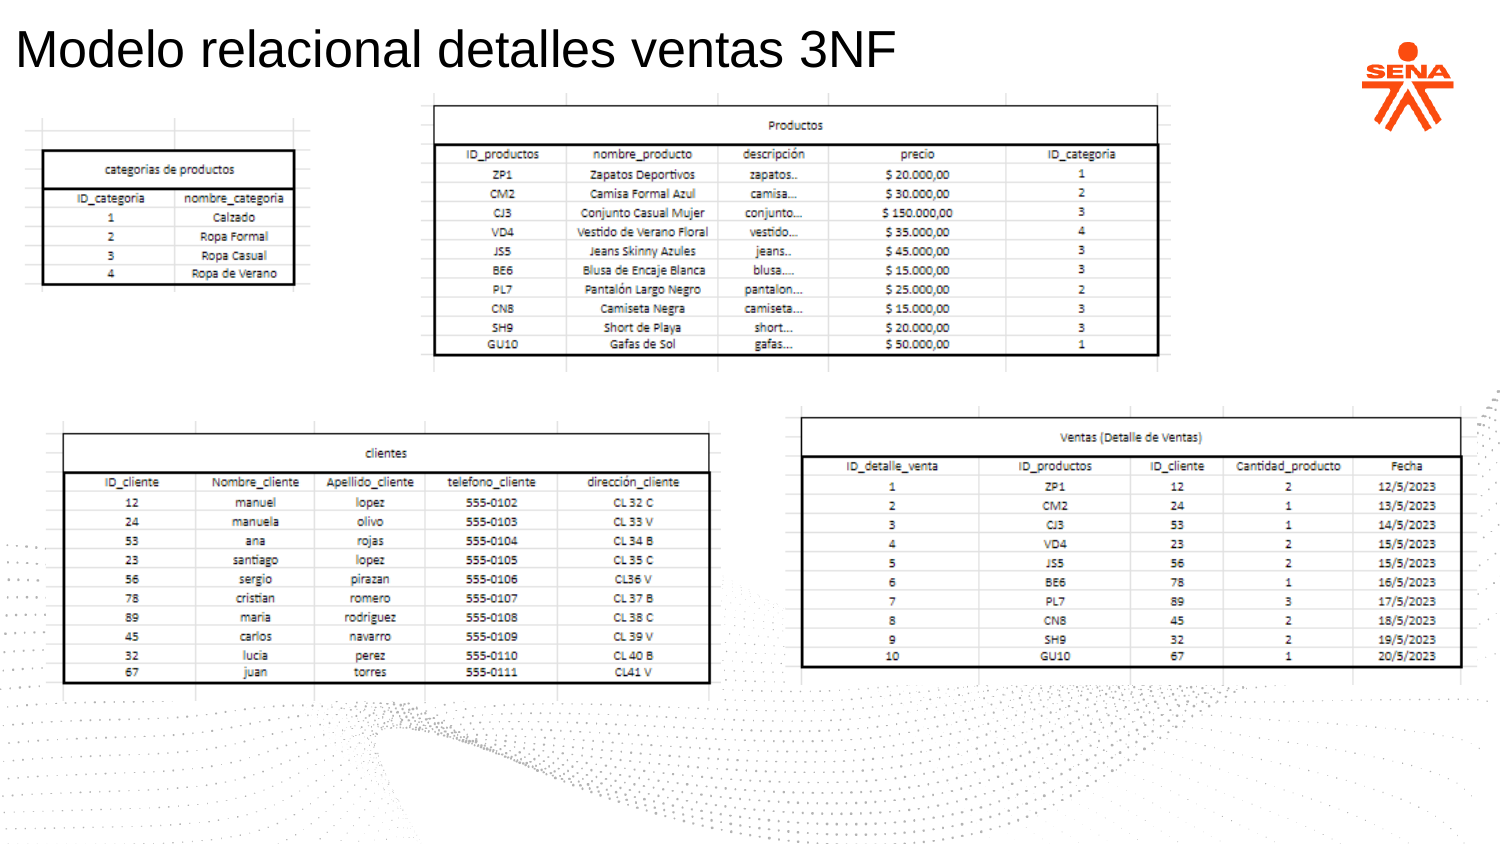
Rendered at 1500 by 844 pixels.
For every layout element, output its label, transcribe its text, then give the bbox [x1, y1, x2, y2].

picture [0, 0, 1500, 844]
text_box Modelo relacional detalles ventas 3NF [0, 0, 1217, 93]
